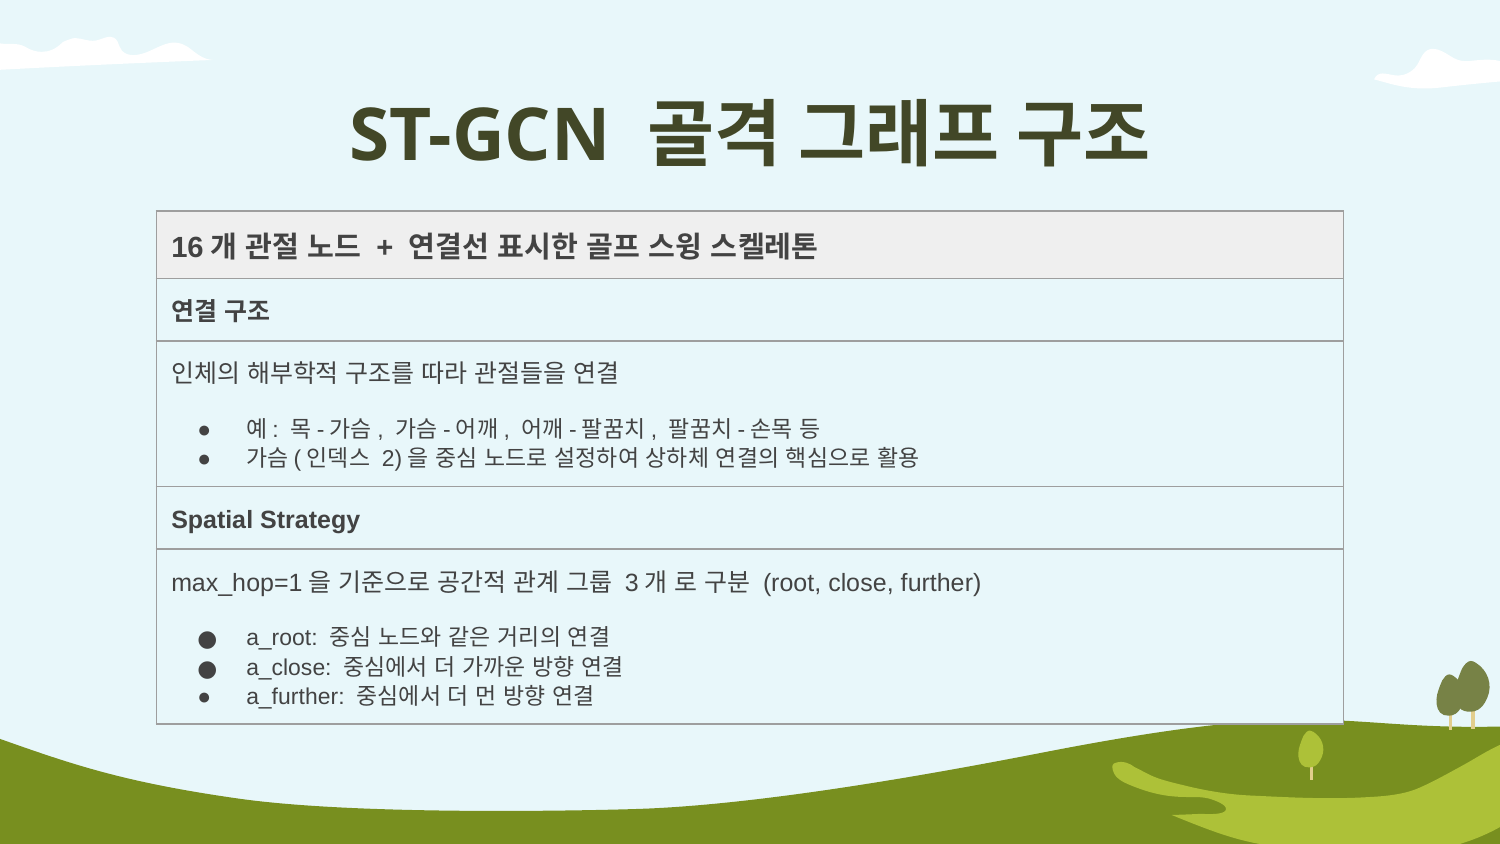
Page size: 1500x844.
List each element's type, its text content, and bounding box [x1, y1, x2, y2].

table_cell 인체의 해부학적 구조를 따라 관절들을 연결 예: 목-가슴, 가슴-어깨, 어깨-팔꿈치, 팔꿈치-손목 등 가슴(인덱스 2)을 중심 노드로 설정하여 상하체 연결의 핵심으로 활용 [157, 342, 1343, 486]
table_cell Spatial Strategy [157, 487, 1343, 548]
table_cell 연결 구조 [157, 279, 1343, 340]
table_cell max_hop=1을 기준으로 공간적 관계 그룹 3개 로 구분 (root, close, further) a_root: 중심 노드와 같은 거리의 연결 a_close: 중심에서 더 가까운 방향 연결 a_further: 중심에서 더 먼 방향 연결 [157, 550, 1343, 723]
title ST-GCN 골격 그래프 구조 [118, 72, 1382, 167]
table_header 16개 관절 노드 + 연결선 표시한 골프 스윙 스켈레톤 [157, 212, 1343, 278]
